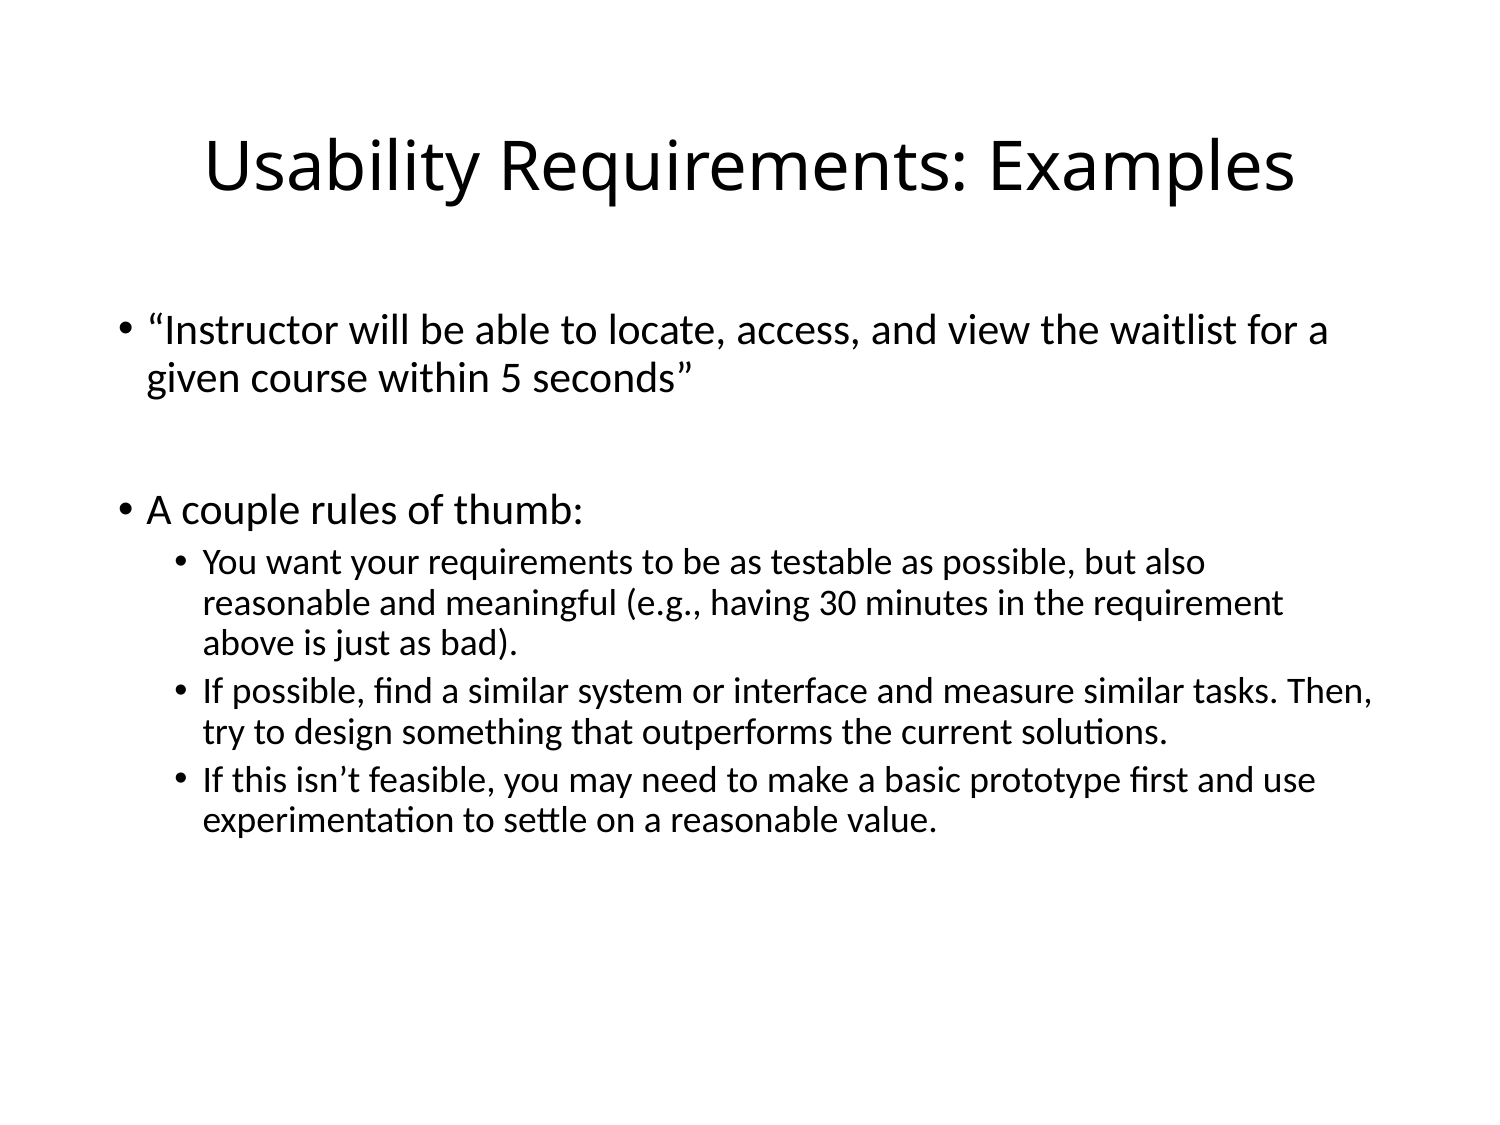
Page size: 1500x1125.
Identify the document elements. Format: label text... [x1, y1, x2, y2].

list “Instructor will be able to locate, access, and view the waitlist for a given course within 5 seconds” A couple rules of thumb: You want your requirements to be as testable as possible, but also reasonable and meaningful (e.g., having 30 minutes in the requirement above is just as bad). If possible, find a similar system or interface and measure similar tasks. Then, try to design something that outperforms the current solutions. If this isn’t feasible, you may need to make a basic prototype first and use experimentation to settle on a reasonable value. [103, 299, 1397, 1014]
title Usability Requirements: Examples [103, 59, 1397, 278]
